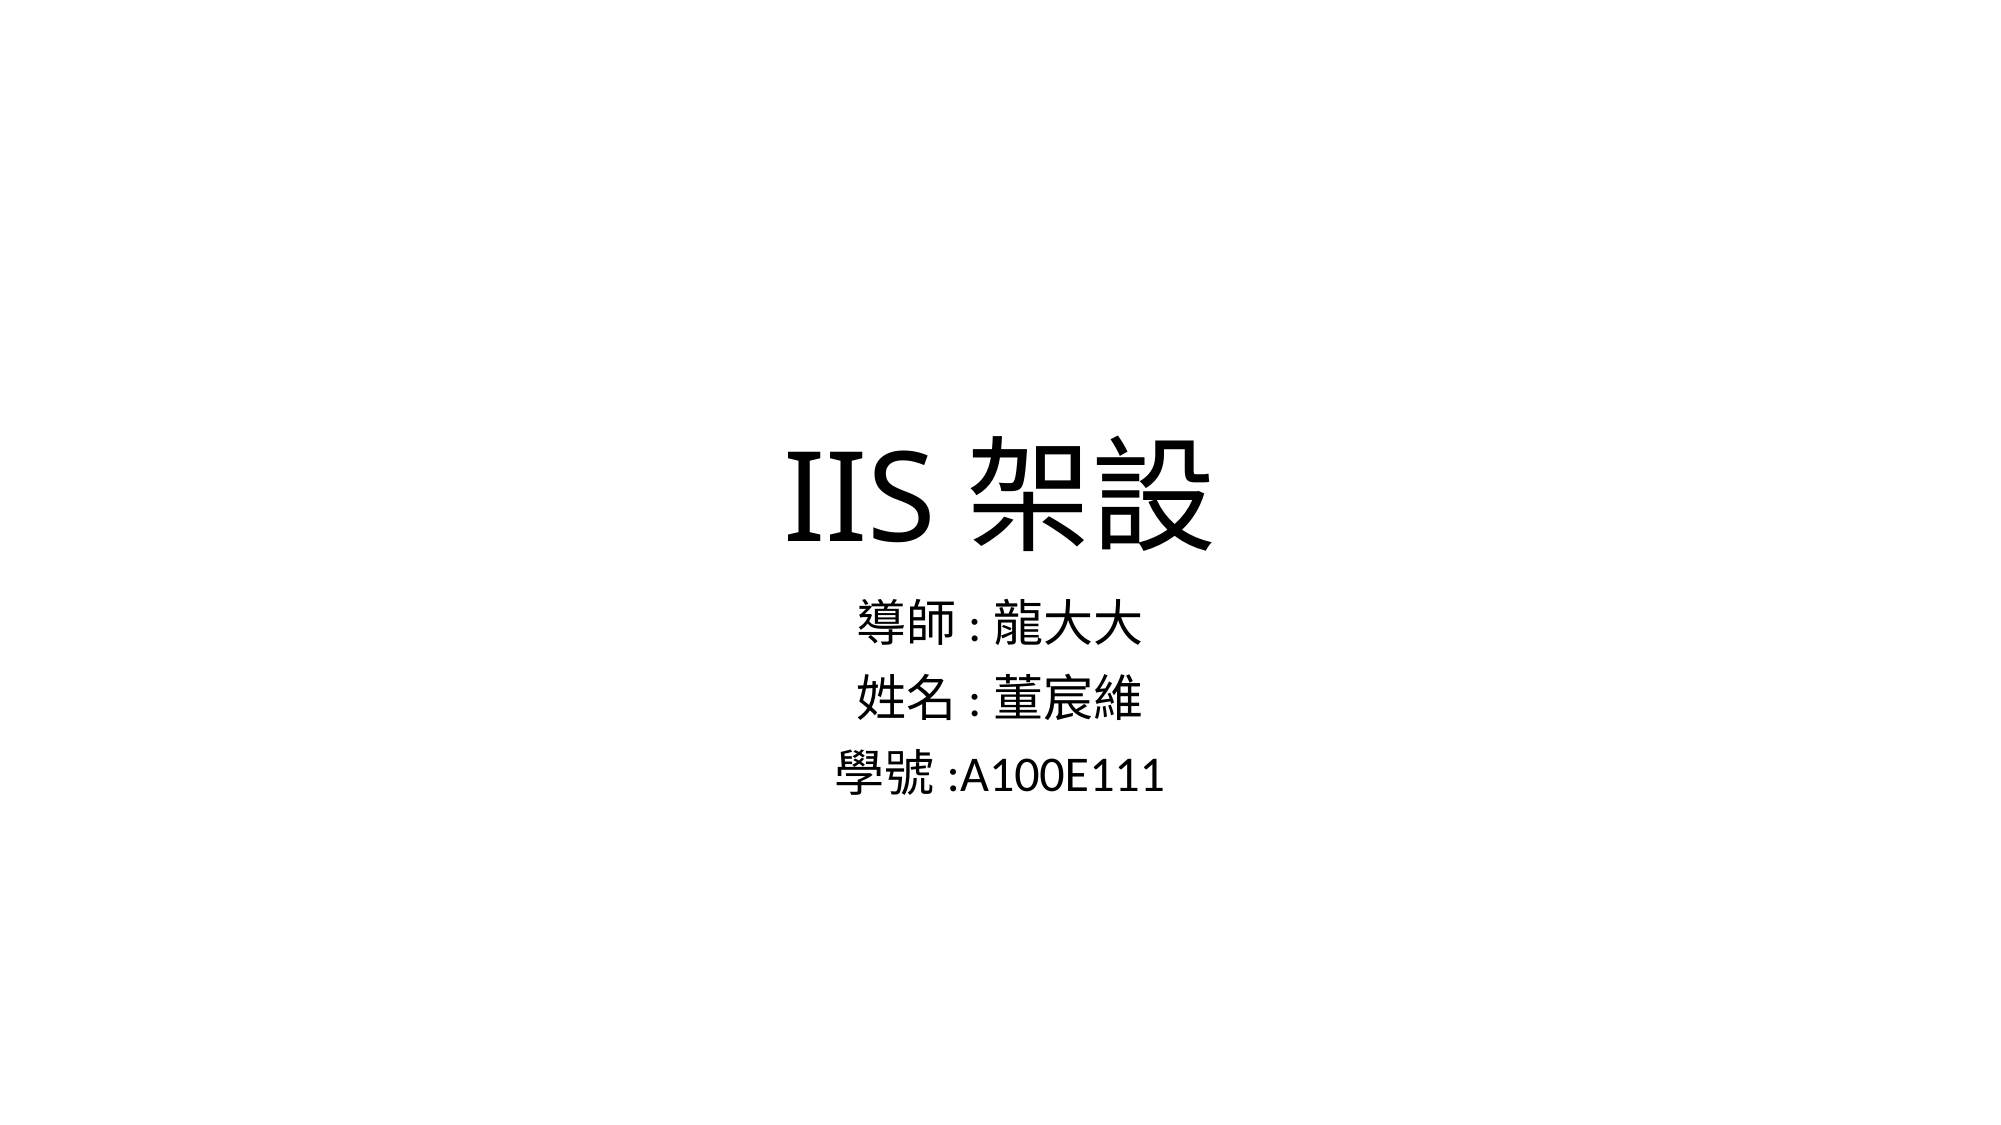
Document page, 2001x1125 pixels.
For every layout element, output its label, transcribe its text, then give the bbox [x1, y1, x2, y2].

title IIS架設 [249, 184, 1750, 576]
subtitle 導師:龍大大 姓名:董宸維 學號:A100E111 [249, 590, 1750, 863]
